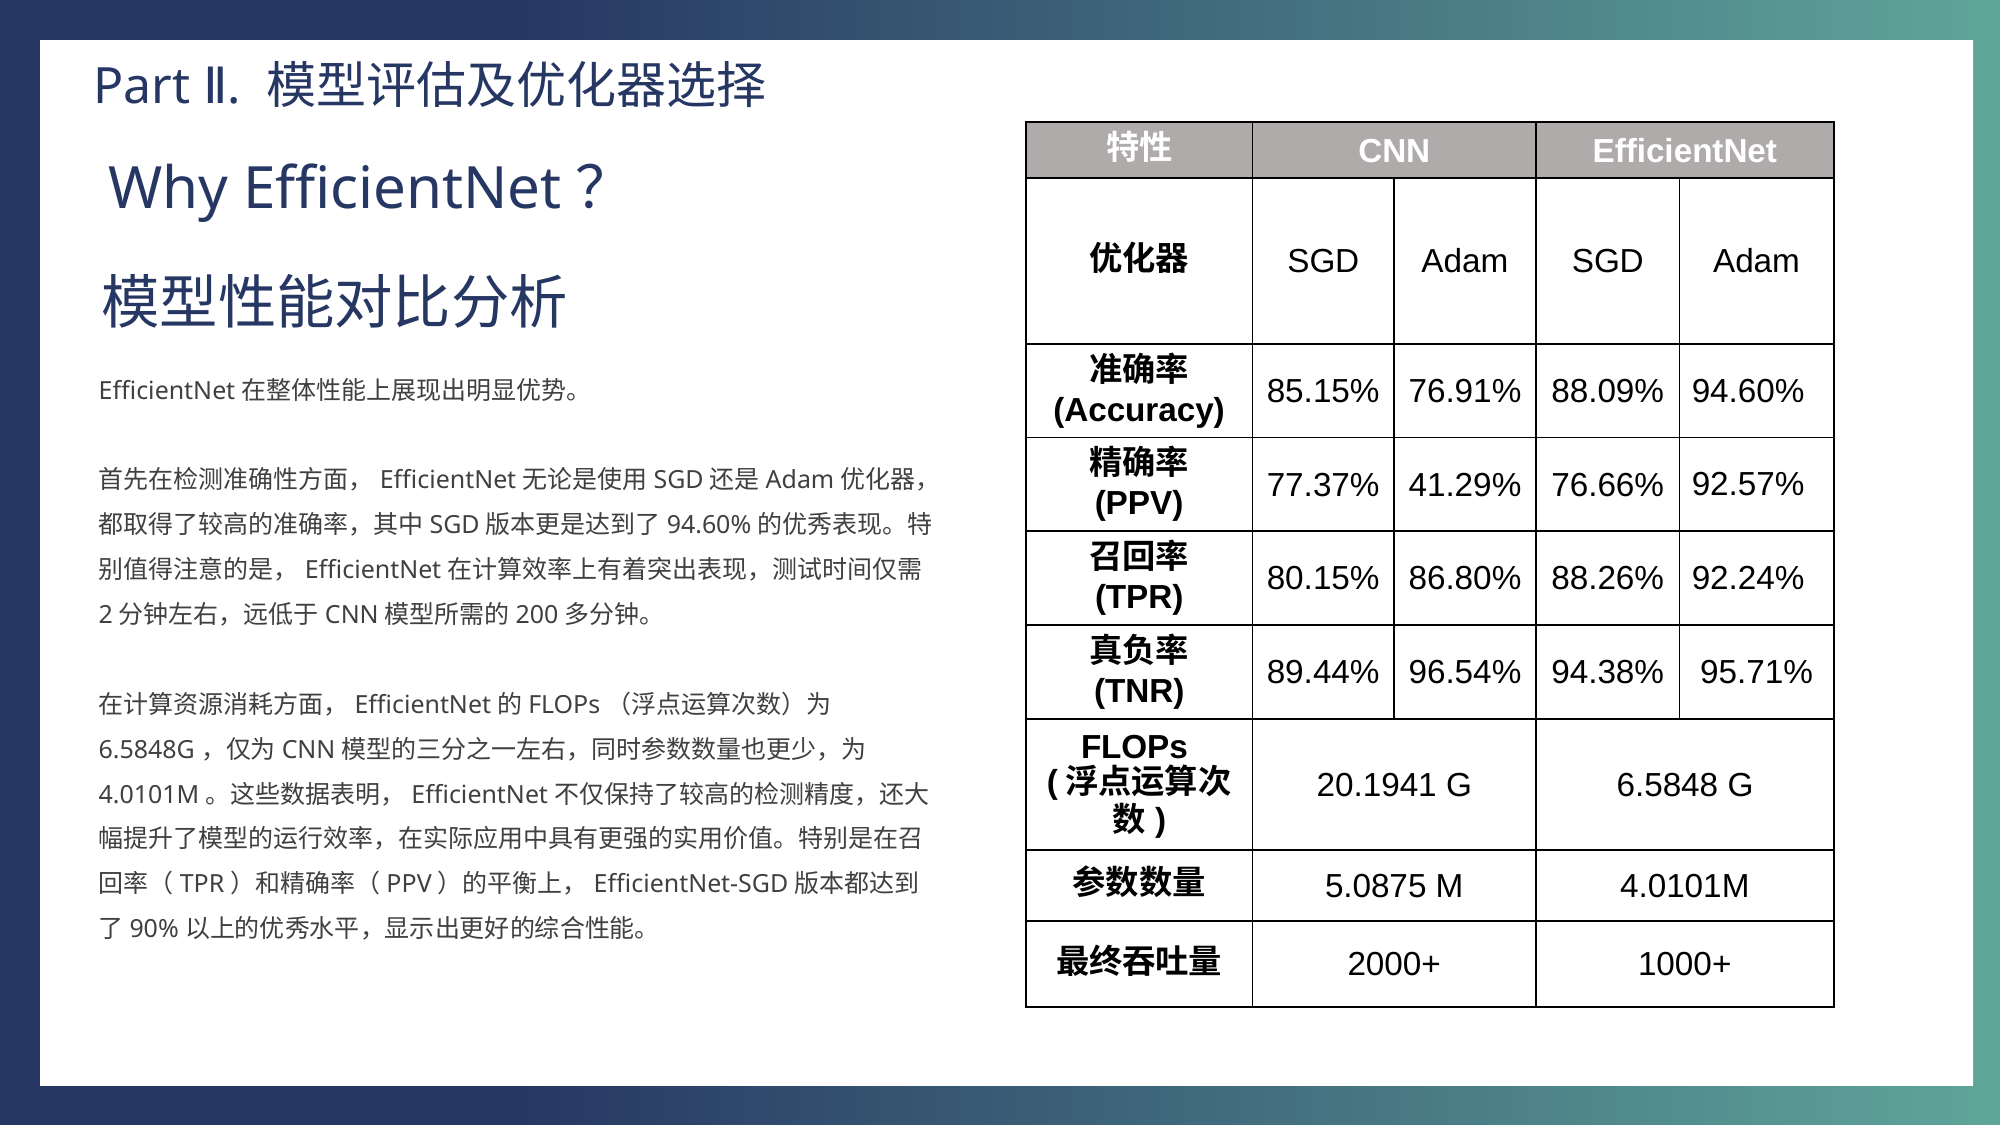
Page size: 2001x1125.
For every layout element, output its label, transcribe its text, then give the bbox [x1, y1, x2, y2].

table_cell 76.91% [1395, 345, 1535, 437]
table_cell 5.0875 M [1253, 851, 1535, 920]
table_cell 80.15% [1253, 532, 1393, 624]
table_cell 真负率 (TNR) [1027, 626, 1252, 718]
table_cell 86.80% [1395, 532, 1535, 624]
table_cell 85.15% [1253, 345, 1393, 437]
table_header 特性 [1027, 123, 1252, 177]
table_header CNN [1253, 123, 1535, 177]
table_cell SGD [1253, 179, 1393, 343]
table_cell 参数数量 [1027, 851, 1252, 920]
table_cell SGD [1537, 179, 1679, 343]
table_cell 77.37% [1253, 438, 1393, 530]
table_cell 89.44% [1253, 626, 1393, 718]
table_cell Adam [1680, 179, 1833, 343]
table_cell FLOPs (浮点运算次数) [1027, 720, 1252, 849]
text_box EfficientNet在整体性能上展现出明显优势。 首先在检测准确性方面，EfficientNet无论是使用SGD还是Adam优化器，都取得了较高的准确率，其中SGD版本更是达到了94.60%的优秀表现。特别值得注意的是，EfficientNet在计算效率上有着突出表现，测试时间仅需2分钟左右，远低于CNN模型所需的200多分钟。 在计算资源消耗方面，EfficientNet的FLOPs（浮点运算次数）为6.5848G，仅为CNN模型的三分之一左右，同时参数数量也更少，为4.0101M。这些数据表明，EfficientNet不仅保持了较高的检测精度，还大幅提升了模型的运行效率，在实际应用中具有更强的实用价值。特别是在召回率（TPR）和精确率（PPV）的平衡上，EfficientNet-SGD版本都达到了90%以上的优秀水平，显示出更好的综合性能。 [83, 351, 950, 951]
table_cell 精确率 (PPV) [1027, 438, 1252, 530]
table_cell 准确率 (Accuracy) [1027, 345, 1252, 437]
table_cell 94.38% [1537, 626, 1679, 718]
table_cell 96.54% [1395, 626, 1535, 718]
table_cell 88.09% [1537, 345, 1679, 437]
table_cell 95.71% [1680, 626, 1833, 718]
text_box 模型性能对比分析 [86, 258, 583, 343]
table_cell 4.0101M [1537, 851, 1833, 920]
table_cell 88.26% [1537, 532, 1679, 624]
text_box Part Ⅱ. 模型评估及优化器选择 [78, 46, 782, 122]
table_cell 召回率 (TPR) [1027, 532, 1252, 624]
table_cell 最终吞吐量 [1027, 922, 1252, 1006]
table_cell 优化器 [1027, 179, 1252, 343]
table_cell 41.29% [1395, 438, 1535, 530]
table_cell 94.60% [1680, 345, 1833, 437]
table_header EfficientNet [1537, 123, 1833, 177]
table_cell 76.66% [1537, 438, 1679, 530]
table_cell 20.1941 G [1253, 720, 1535, 849]
table_cell 2000+ [1253, 922, 1535, 1006]
table_cell 6.5848 G [1537, 720, 1833, 849]
table_cell 92.24% [1680, 532, 1833, 624]
table_cell 1000+ [1537, 922, 1833, 1006]
table_cell Adam [1395, 179, 1535, 343]
table_cell 92.57% [1680, 438, 1833, 530]
text_box Why EfficientNet？ [93, 143, 649, 228]
